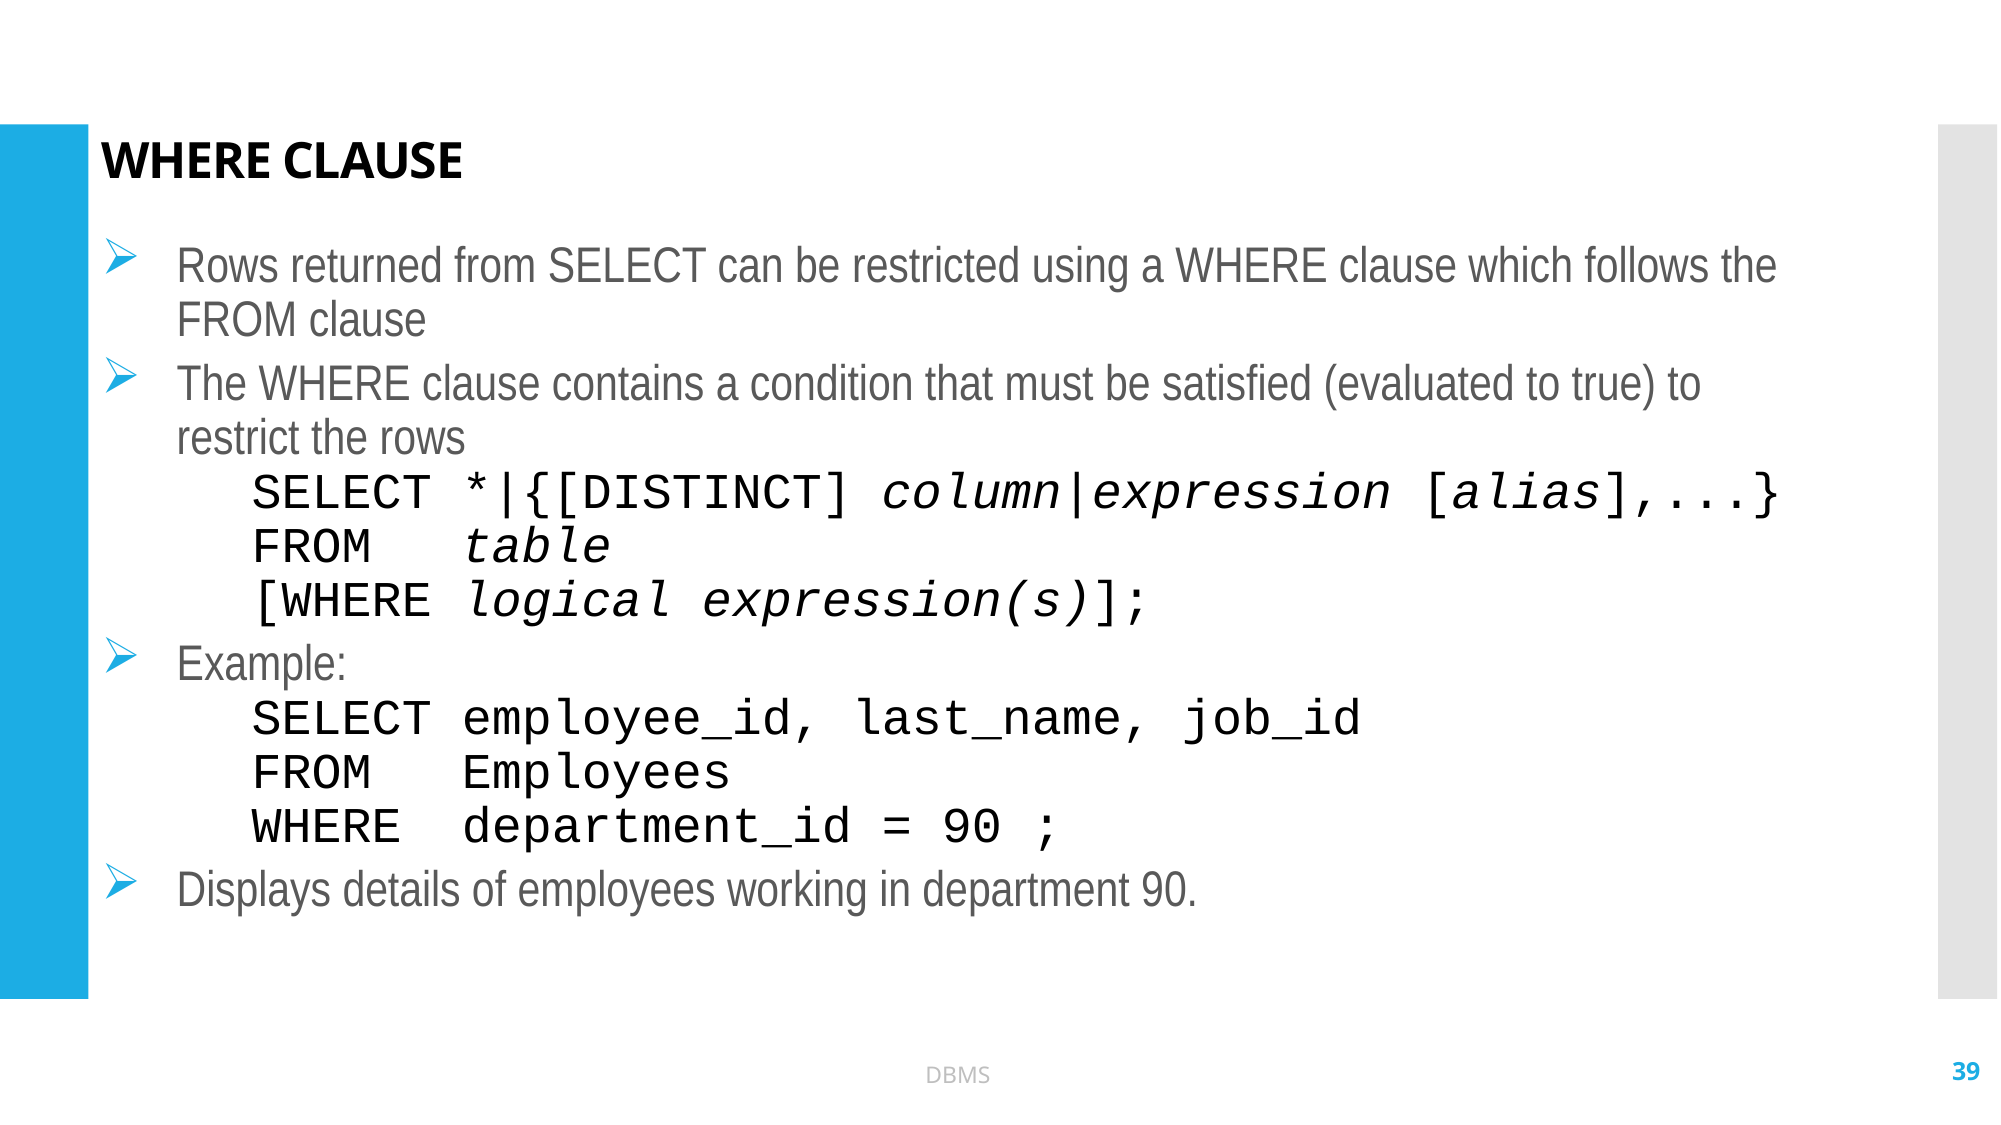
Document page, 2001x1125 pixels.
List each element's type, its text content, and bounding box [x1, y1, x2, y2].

slide_number 39 [1744, 1042, 1996, 1103]
footer DBMS [473, 1046, 1443, 1107]
list Rows returned from SELECT can be restricted using a WHERE clause which follows the FROM clause The WHERE clause contains a condition that must be satisfied (evaluated to true) to restrict the rows SELECT *|{[DISTINCT] column|expression [alias],...} FROM table [WHERE logical expression(s)]; Example: SELECT employee_id, last_name, job_id FROM Employees WHERE department_id = 90 ; Displays details of employees working in department 90. [86, 231, 1830, 1036]
title WHERE CLAUSE [86, 128, 1653, 189]
